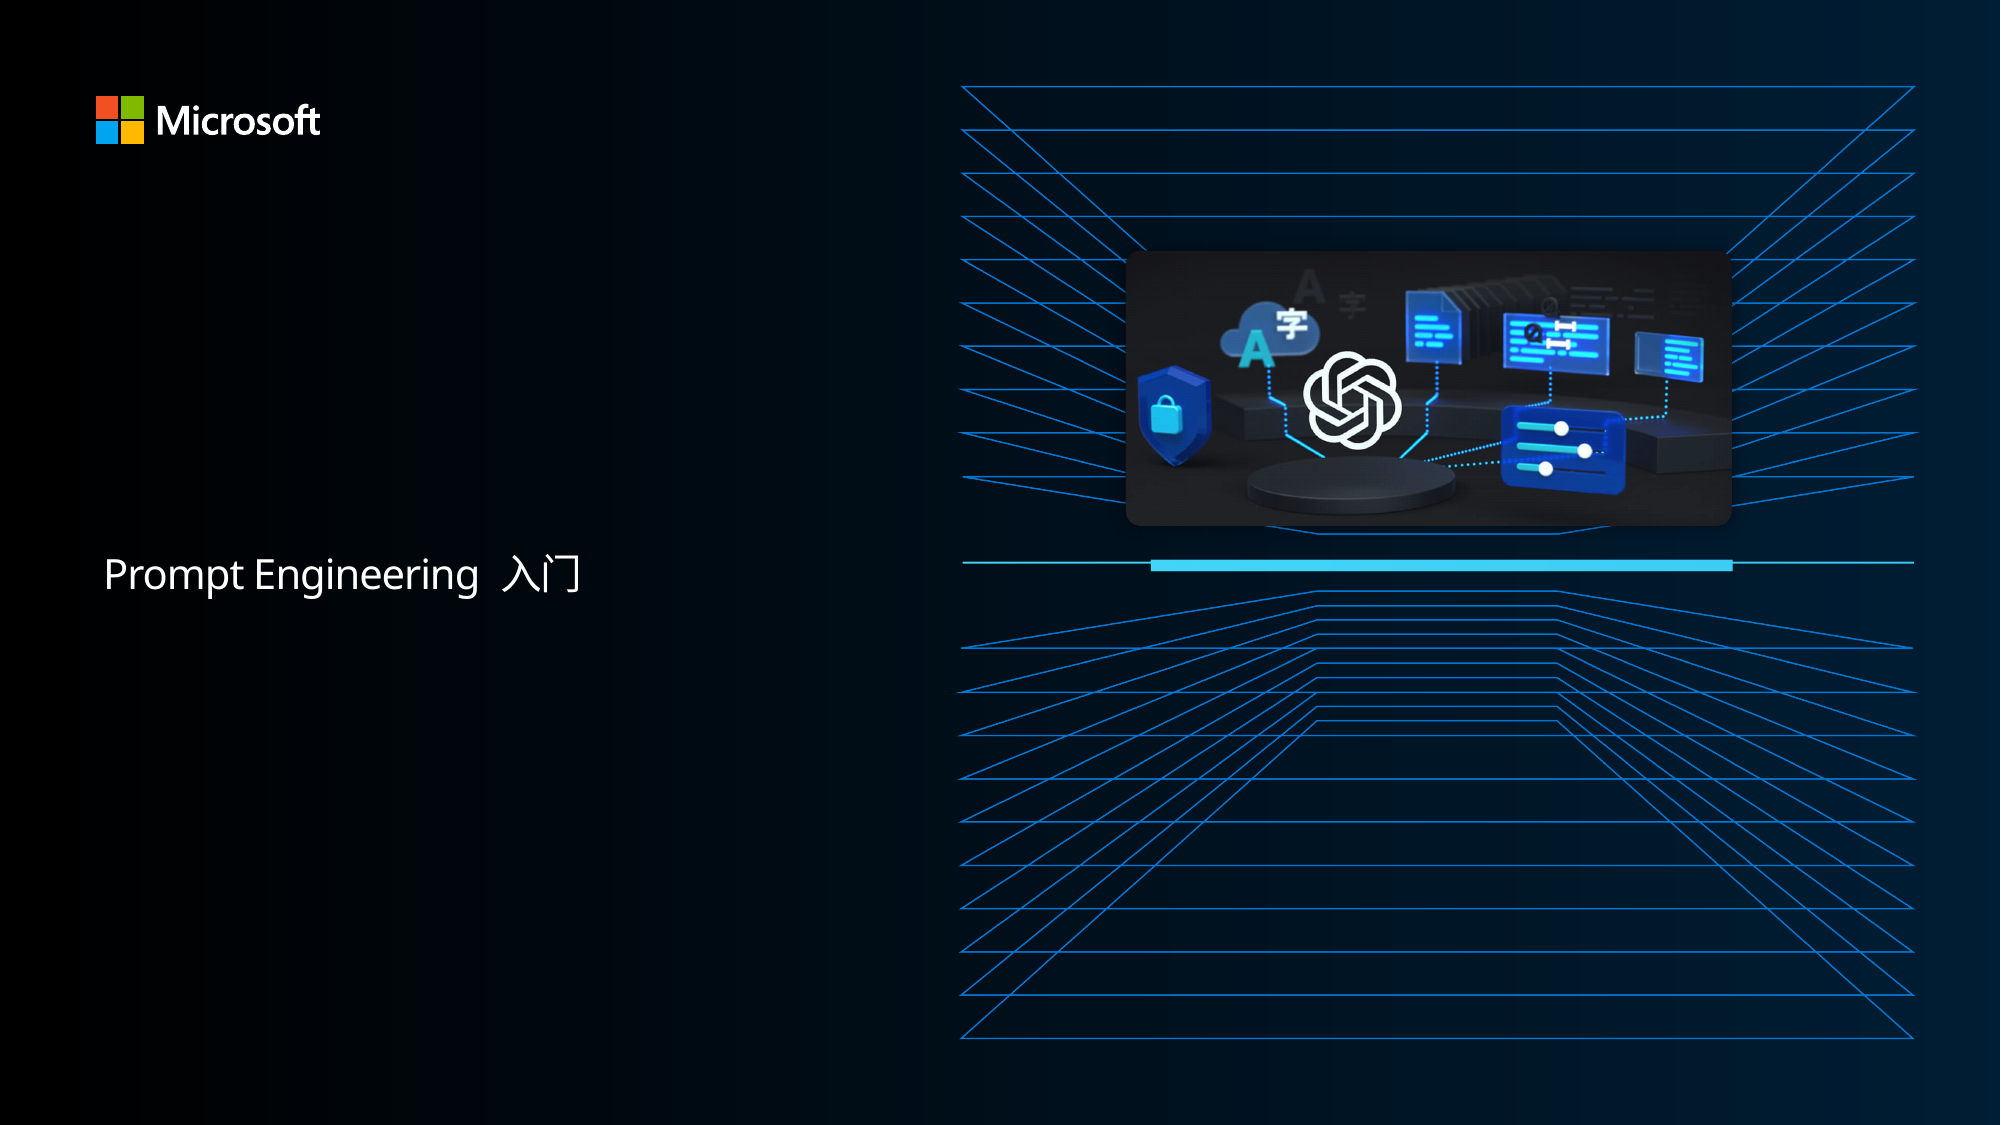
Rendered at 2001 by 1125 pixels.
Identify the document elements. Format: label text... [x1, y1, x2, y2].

title Prompt Engineering 入门 [103, 547, 911, 598]
picture [936, 61, 1939, 1063]
